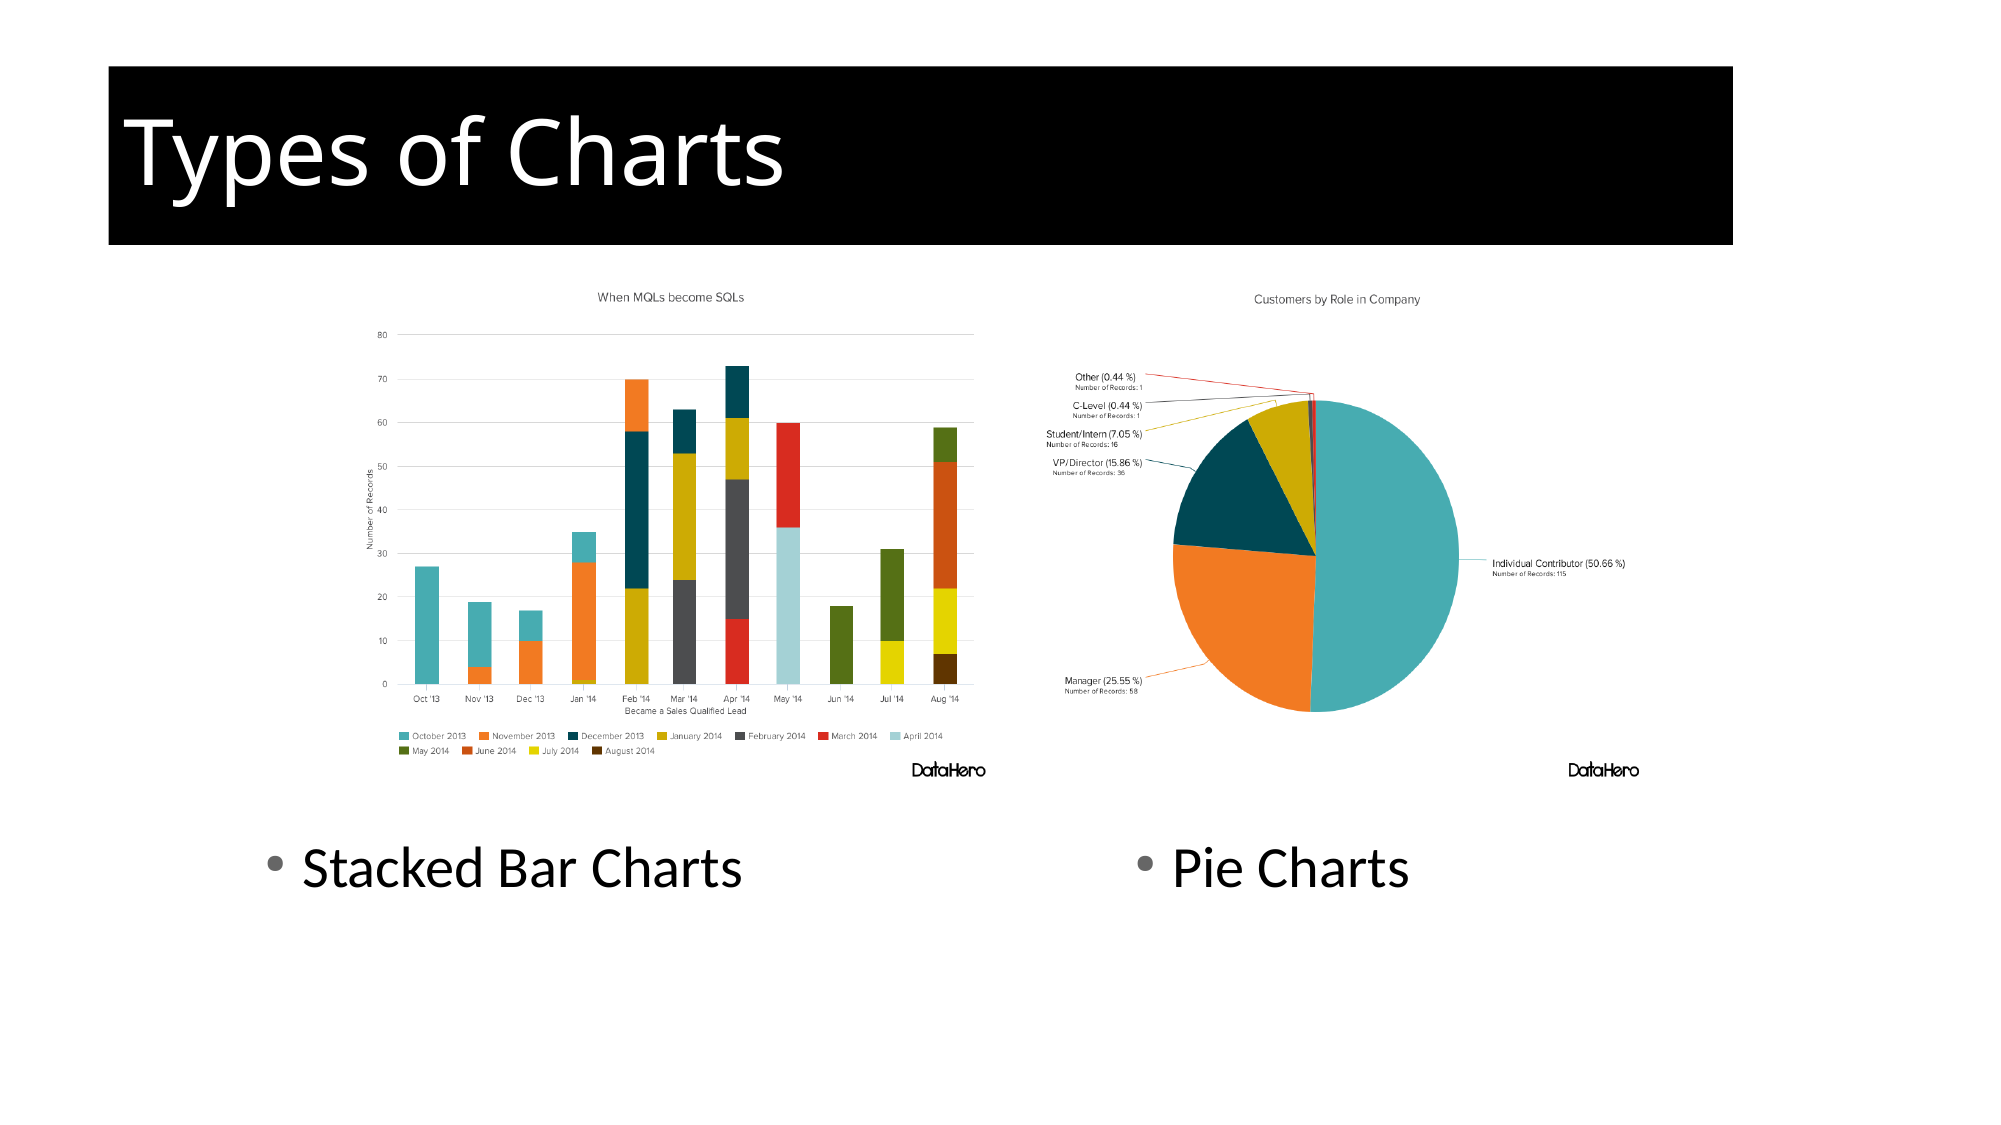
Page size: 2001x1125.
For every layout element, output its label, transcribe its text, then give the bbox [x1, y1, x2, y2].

picture [1025, 280, 1649, 790]
list Stacked Bar Charts [249, 830, 881, 937]
picture [345, 278, 996, 790]
text_box Types of Charts [108, 66, 1733, 245]
list Pie Charts [1120, 830, 1751, 951]
